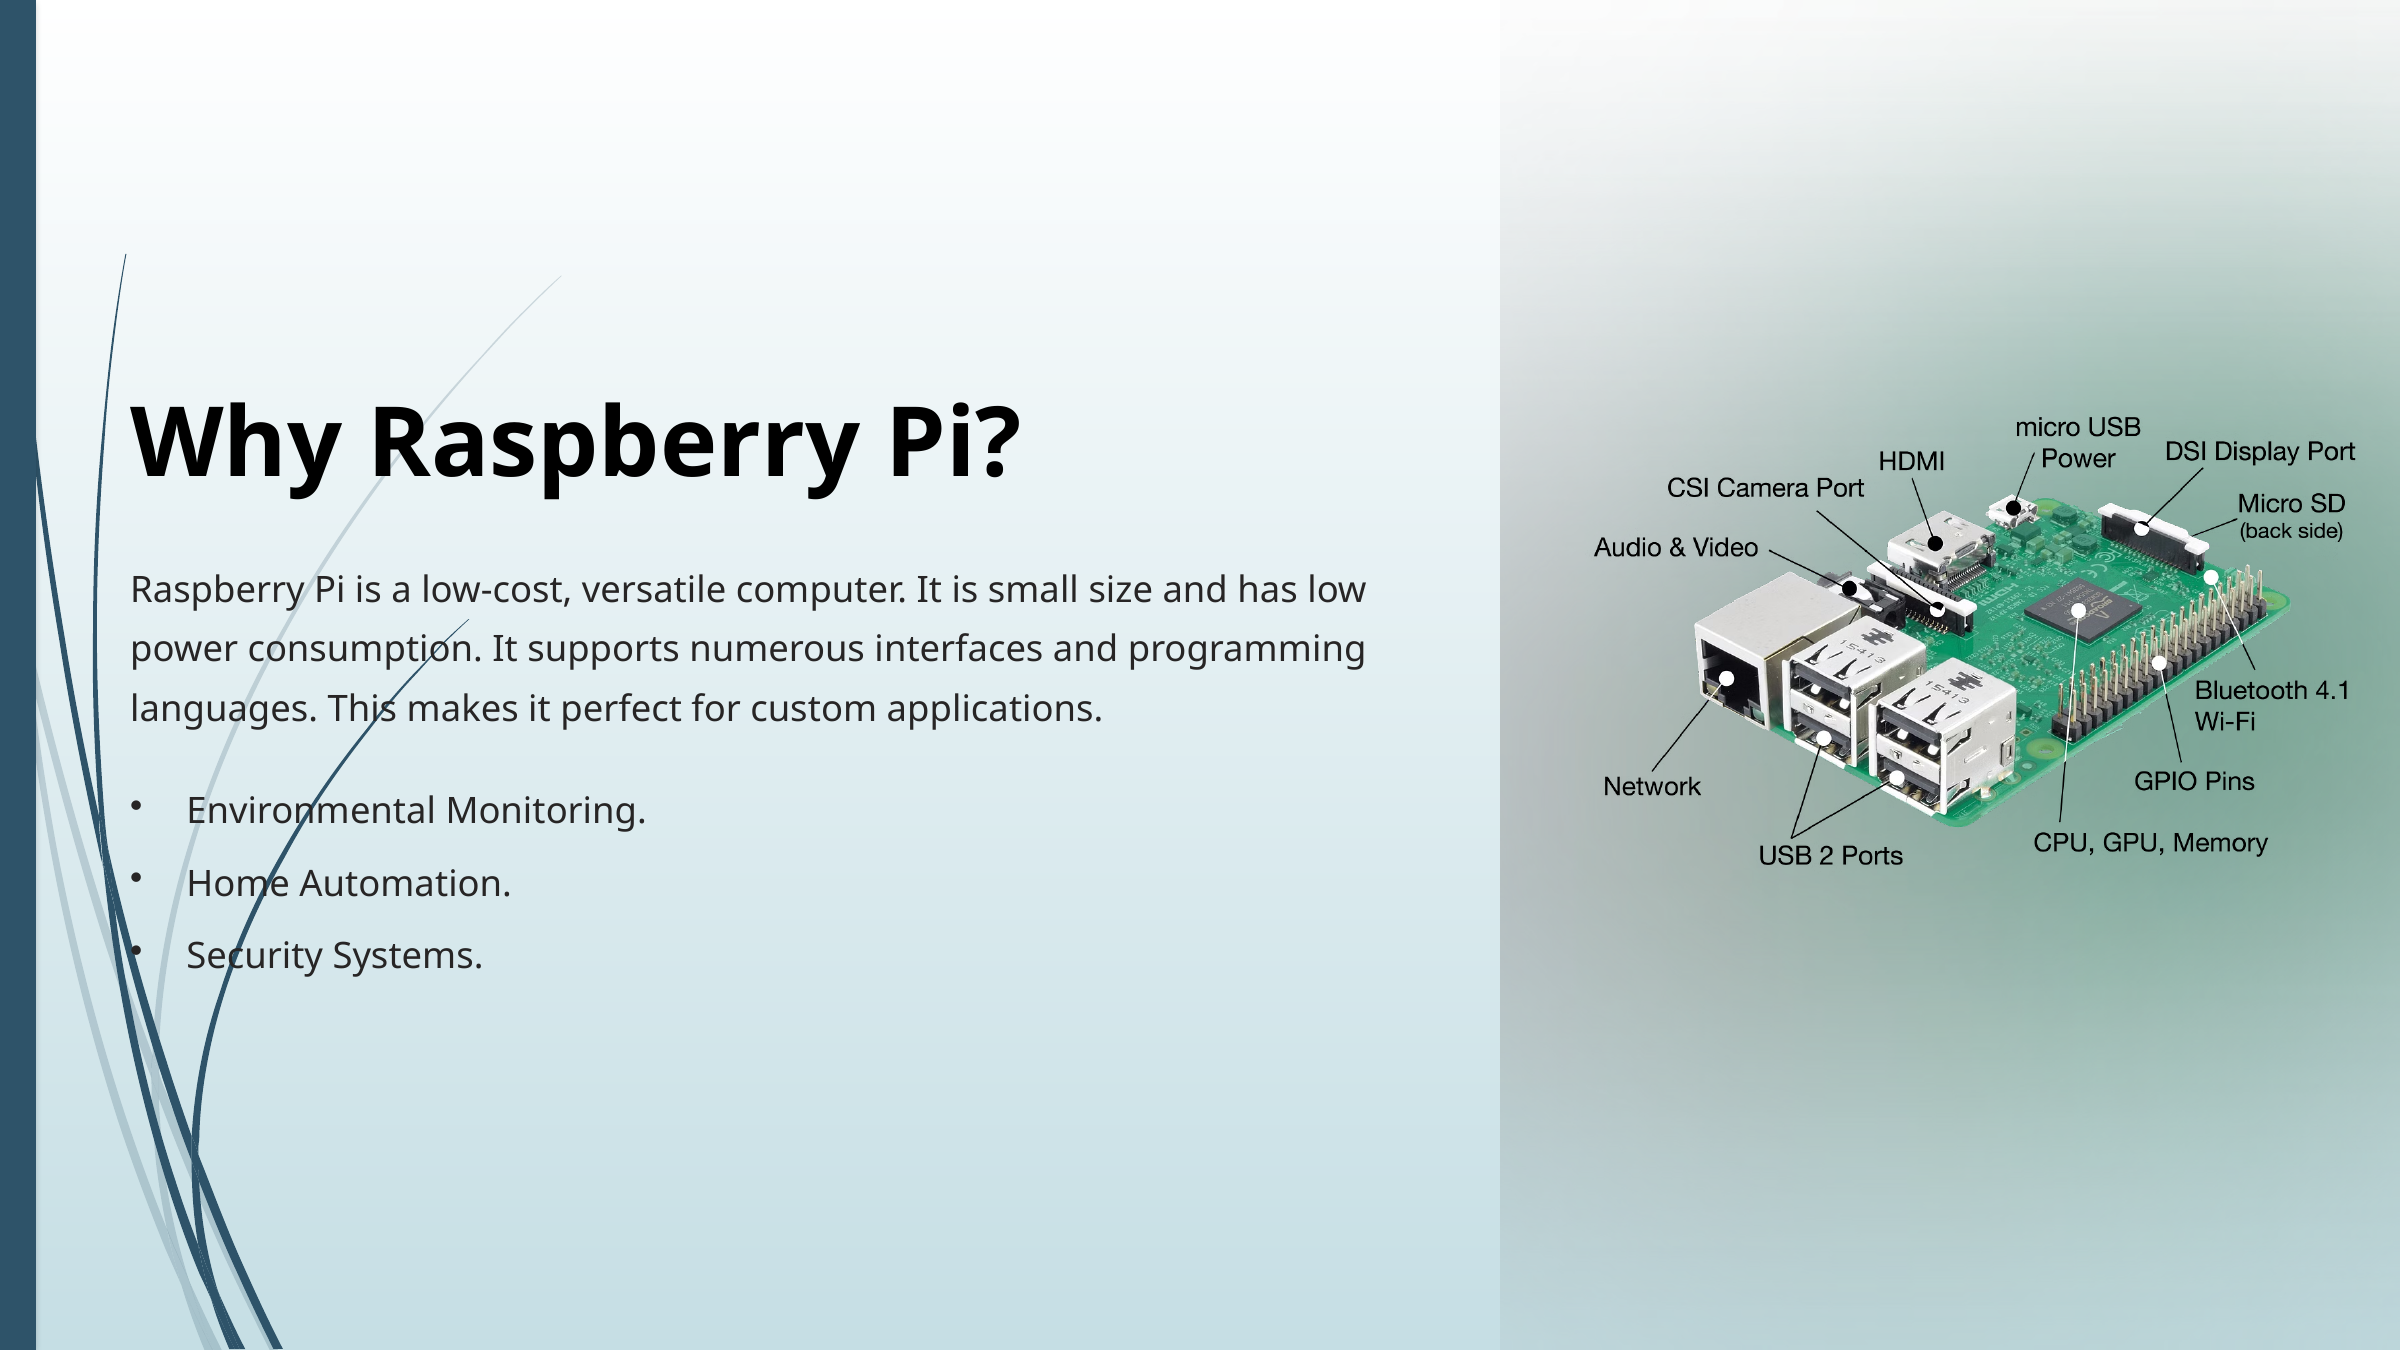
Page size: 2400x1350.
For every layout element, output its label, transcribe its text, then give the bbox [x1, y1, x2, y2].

picture [1499, 0, 2400, 1350]
text_box Home Automation. [130, 844, 1370, 904]
text_box Environmental Monitoring. [130, 771, 1370, 832]
text_box Security Systems. [130, 916, 1370, 977]
text_box Raspberry Pi is a low-cost, versatile computer. It is small size and has low power consumption. It supports numerous interfaces and programming languages. This makes it perfect for custom applications. [130, 550, 1370, 729]
text_box Why Raspberry Pi? [130, 373, 1107, 496]
